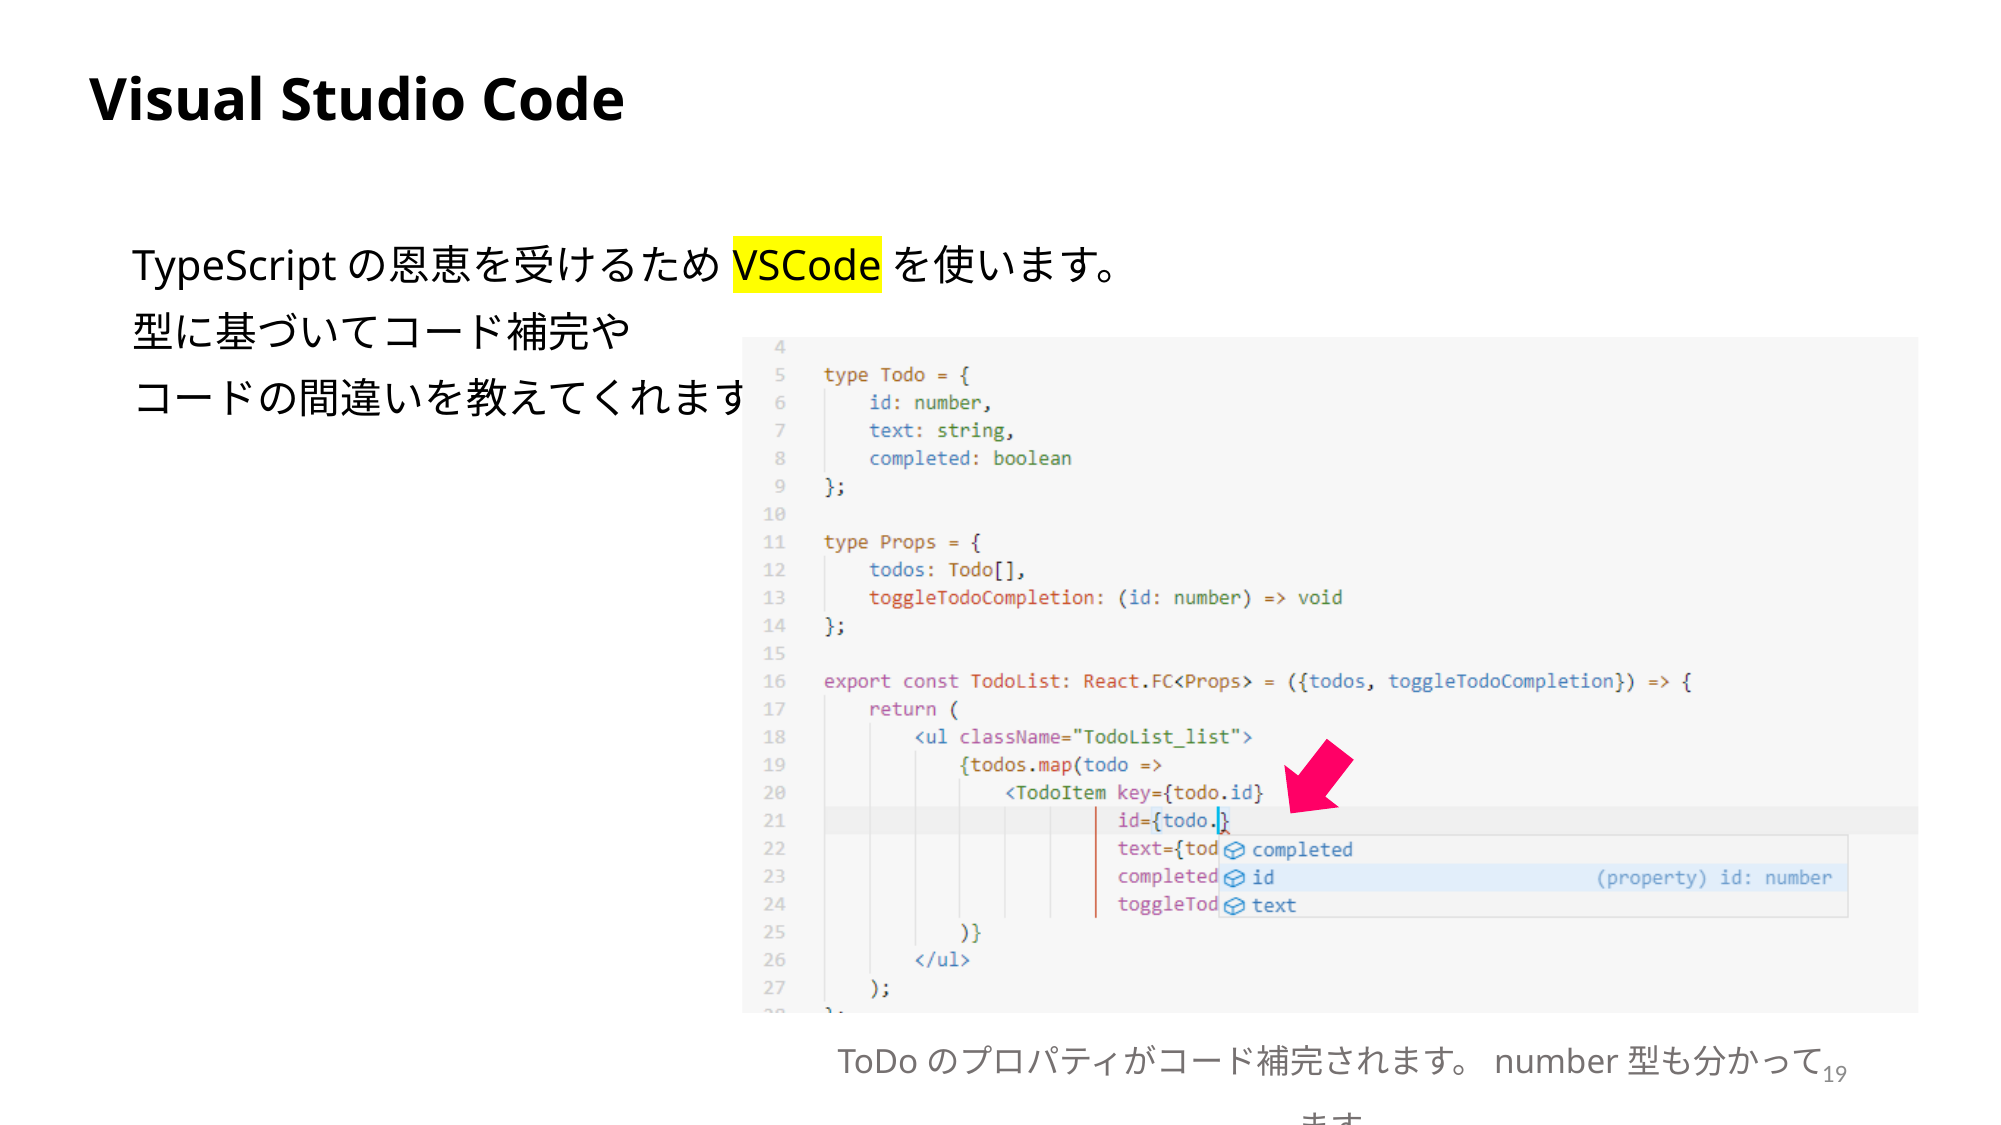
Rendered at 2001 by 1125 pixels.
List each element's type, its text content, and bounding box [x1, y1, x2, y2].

picture [742, 336, 1919, 1013]
text_box TypeScriptの恩恵を受けるためVSCodeを使います。 型に基づいてコード補完や コードの間違いを教えてくれます。 [117, 214, 1904, 430]
text_box Visual Studio Code [74, 54, 1454, 140]
text_box ToDoのプロパティがコード補完されます。number型も分かってます [821, 1013, 1840, 1125]
slide_number 19 [1412, 1042, 1863, 1103]
